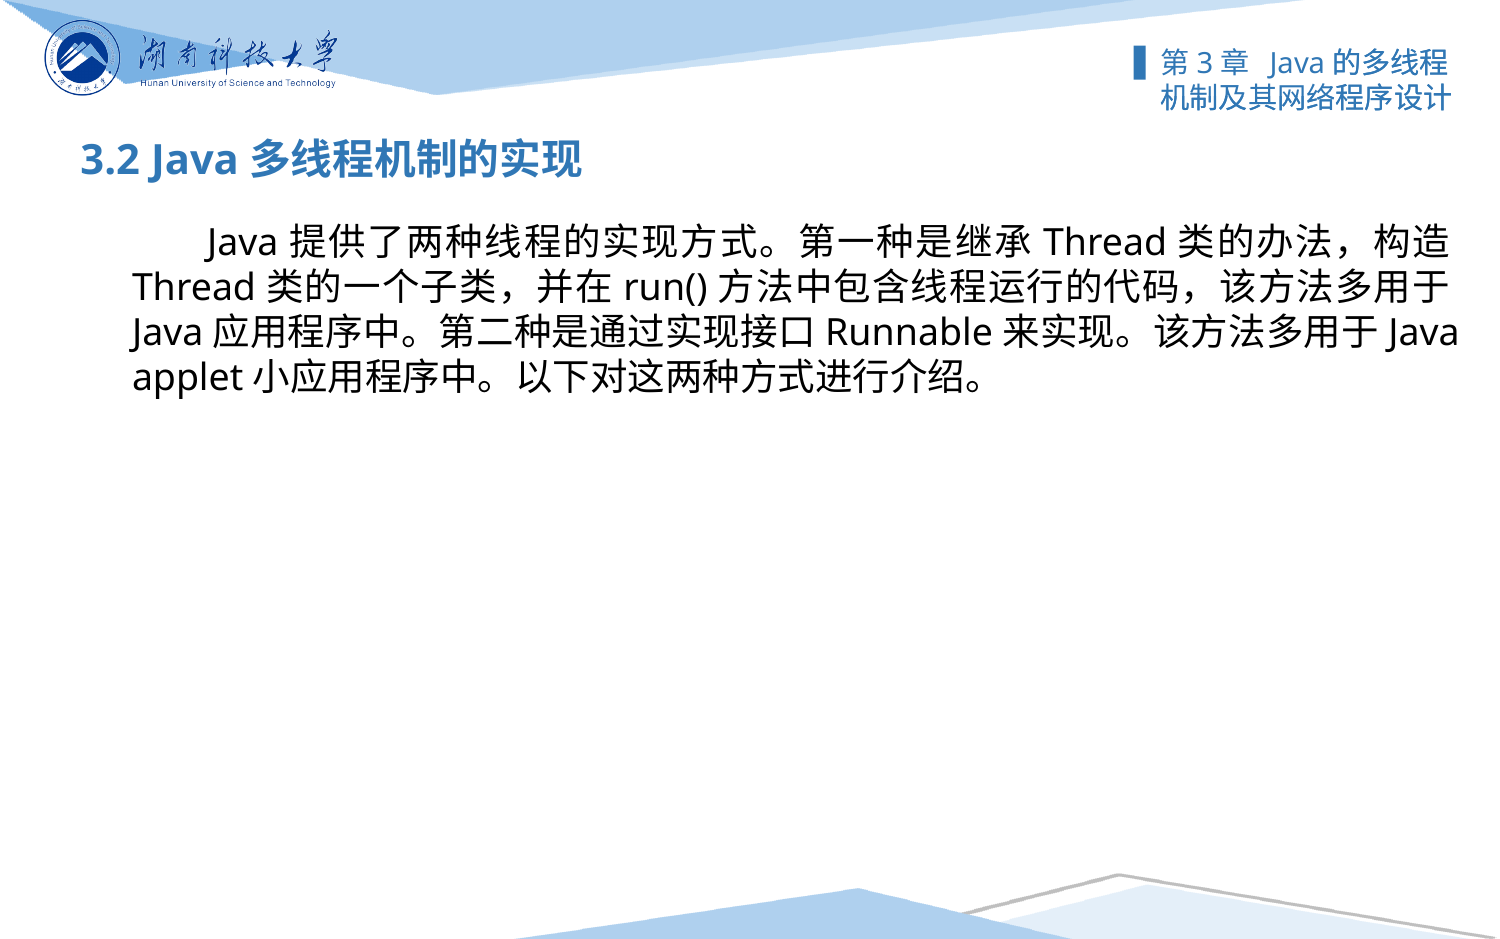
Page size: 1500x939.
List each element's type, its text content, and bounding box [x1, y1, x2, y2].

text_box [1133, 37, 1486, 123]
picture [507, 871, 1500, 939]
text_box 3.2 Java多线程机制的实现 [65, 125, 711, 191]
text_box Java提供了两种线程的实现方式。第一种是继承Thread类的办法，构造Thread类的一个子类，并在run()方法中包含线程运行的代码，该方法多用于Java应用程序中。第二种是通过实现接口Runnable来实现。该方法多用于Java applet小应用程序中。以下对这两种方式进行介绍。 [117, 210, 1475, 406]
picture [0, 0, 1330, 99]
